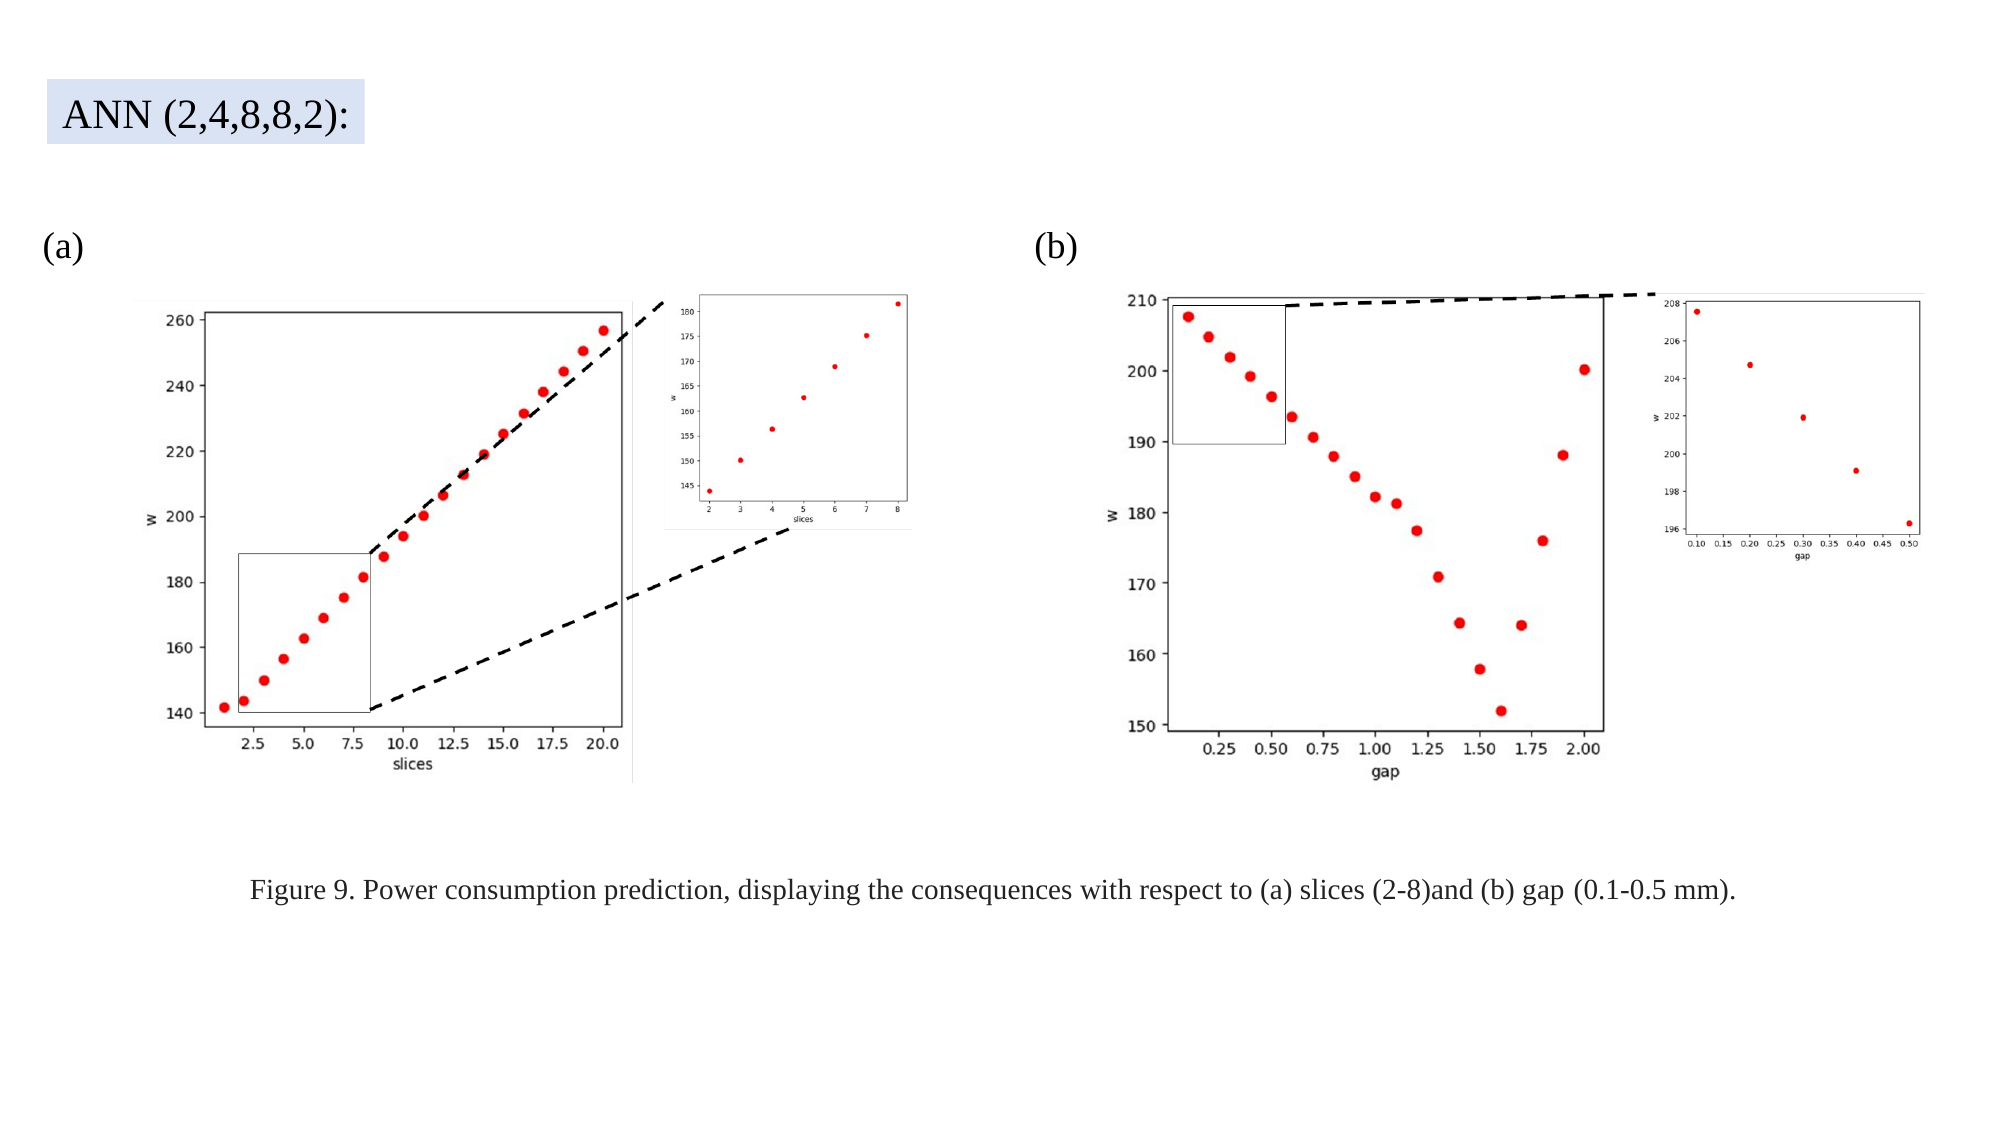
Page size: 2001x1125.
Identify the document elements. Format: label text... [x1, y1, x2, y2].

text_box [27, 213, 1094, 275]
text_box Figure 9. Power consumption prediction, displaying the consequences with respect to (a) slices (2-8)and (b) gap (0.1-0.5 mm). [235, 862, 1765, 913]
text_box ANN (2,4,8,8,2): [47, 79, 365, 144]
picture [1093, 282, 1925, 790]
picture [133, 289, 912, 783]
